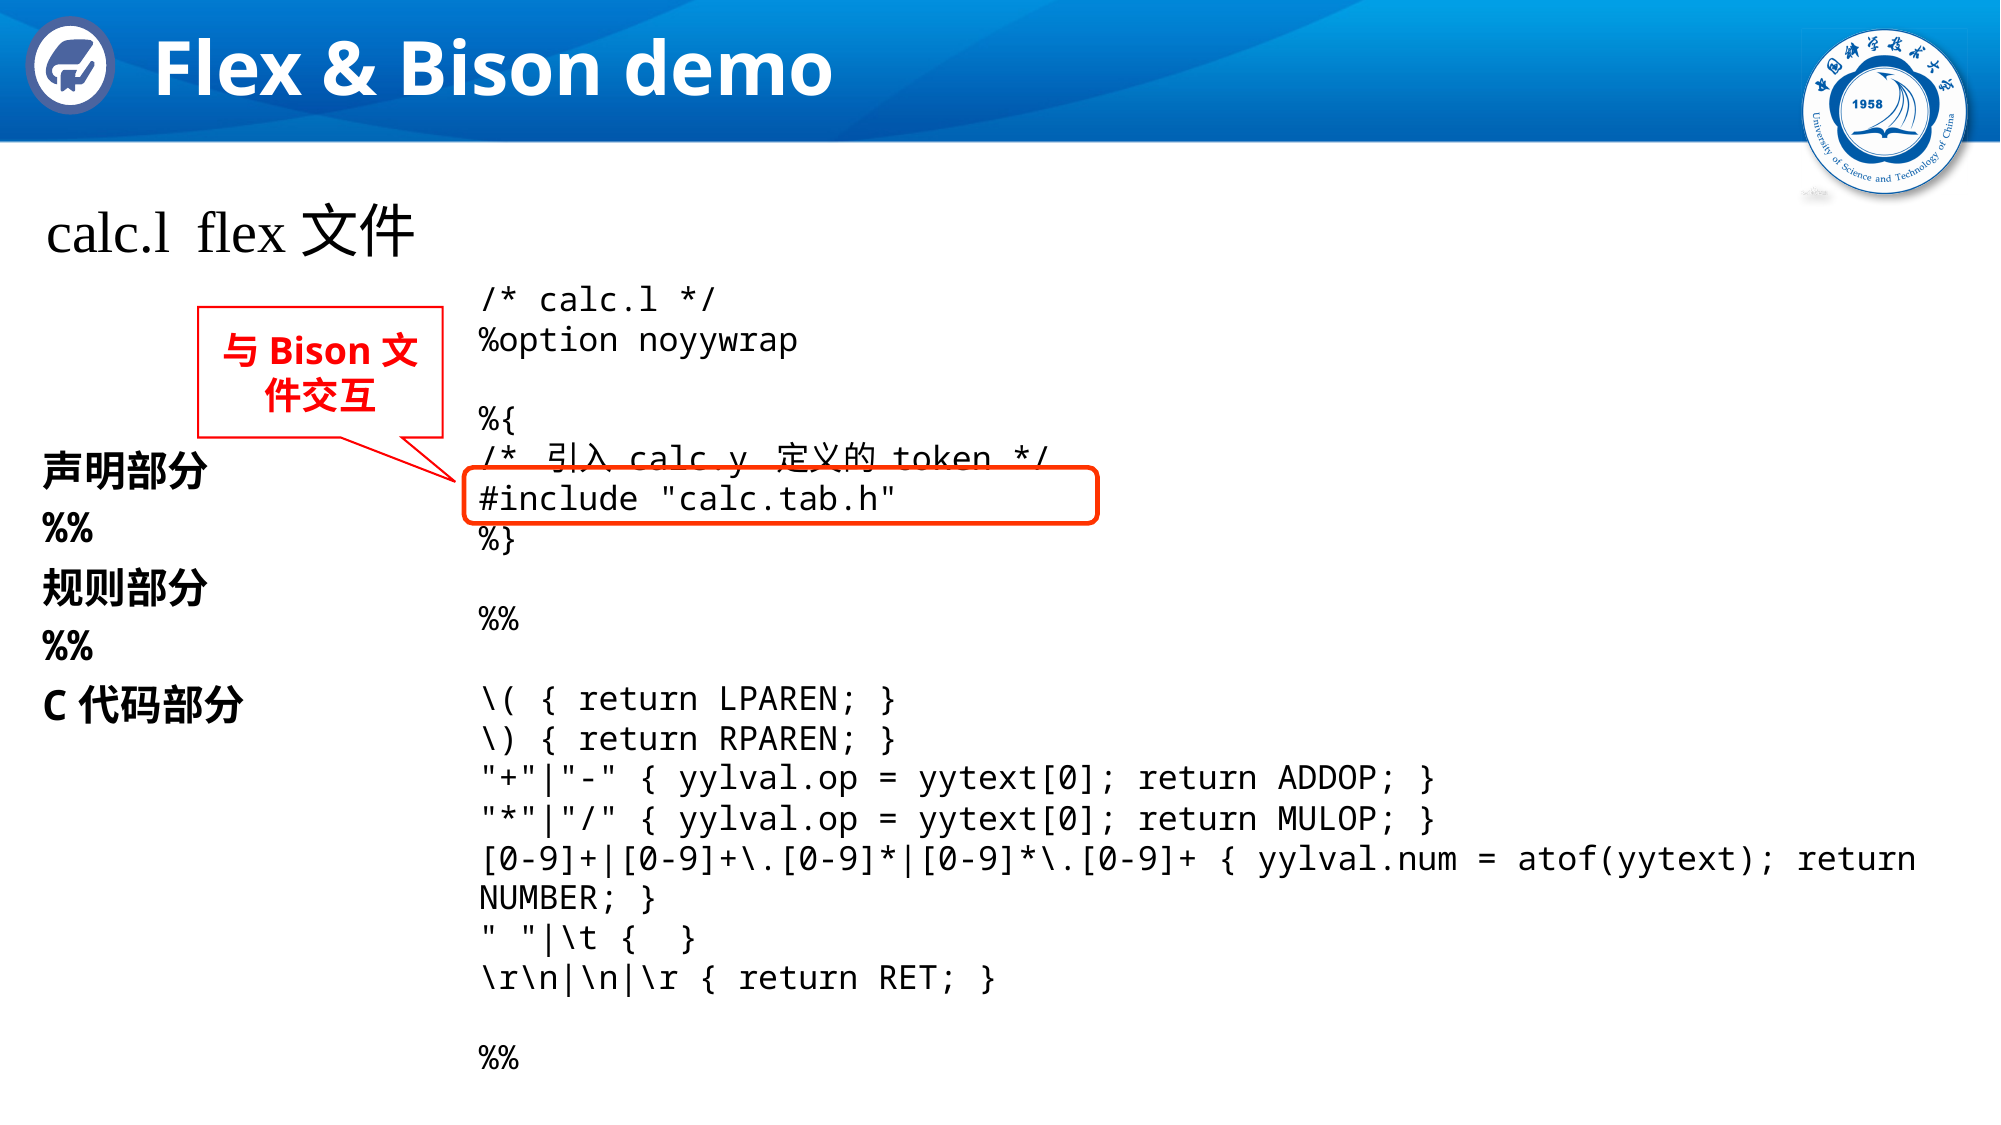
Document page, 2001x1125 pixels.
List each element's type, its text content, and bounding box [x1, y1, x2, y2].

picture [0, 0, 2000, 204]
table_header 声明部分 %% 规则部分 %% C代码部分 [32, 438, 364, 730]
text_box /* calc.l */ %option noyywrap %{ /* 引入 calc.y 定义的 token */ #include "calc.tab.h" %} %% \( { return LPAREN; } \) { return RPAREN; } "+"|"-" { yylval.op = yytext[0]; return ADDOP; } "*"|"/" { yylval.op = yytext[0]; return MULOP; } [0-9]+|[0-9]+\.[0-9]*|[0-9]*\.[0-9]+ { yylval.num = atof(yytext); return NUMBER; } " "|\t { } \r\n|\n|\r { return RET; } %% [463, 270, 2000, 1084]
text_box 与Bison文件交互 [197, 305, 456, 483]
list calc.l flex文件 [31, 172, 525, 1031]
title Flex & Bison demo [137, 10, 1707, 132]
text_box [462, 466, 1099, 525]
